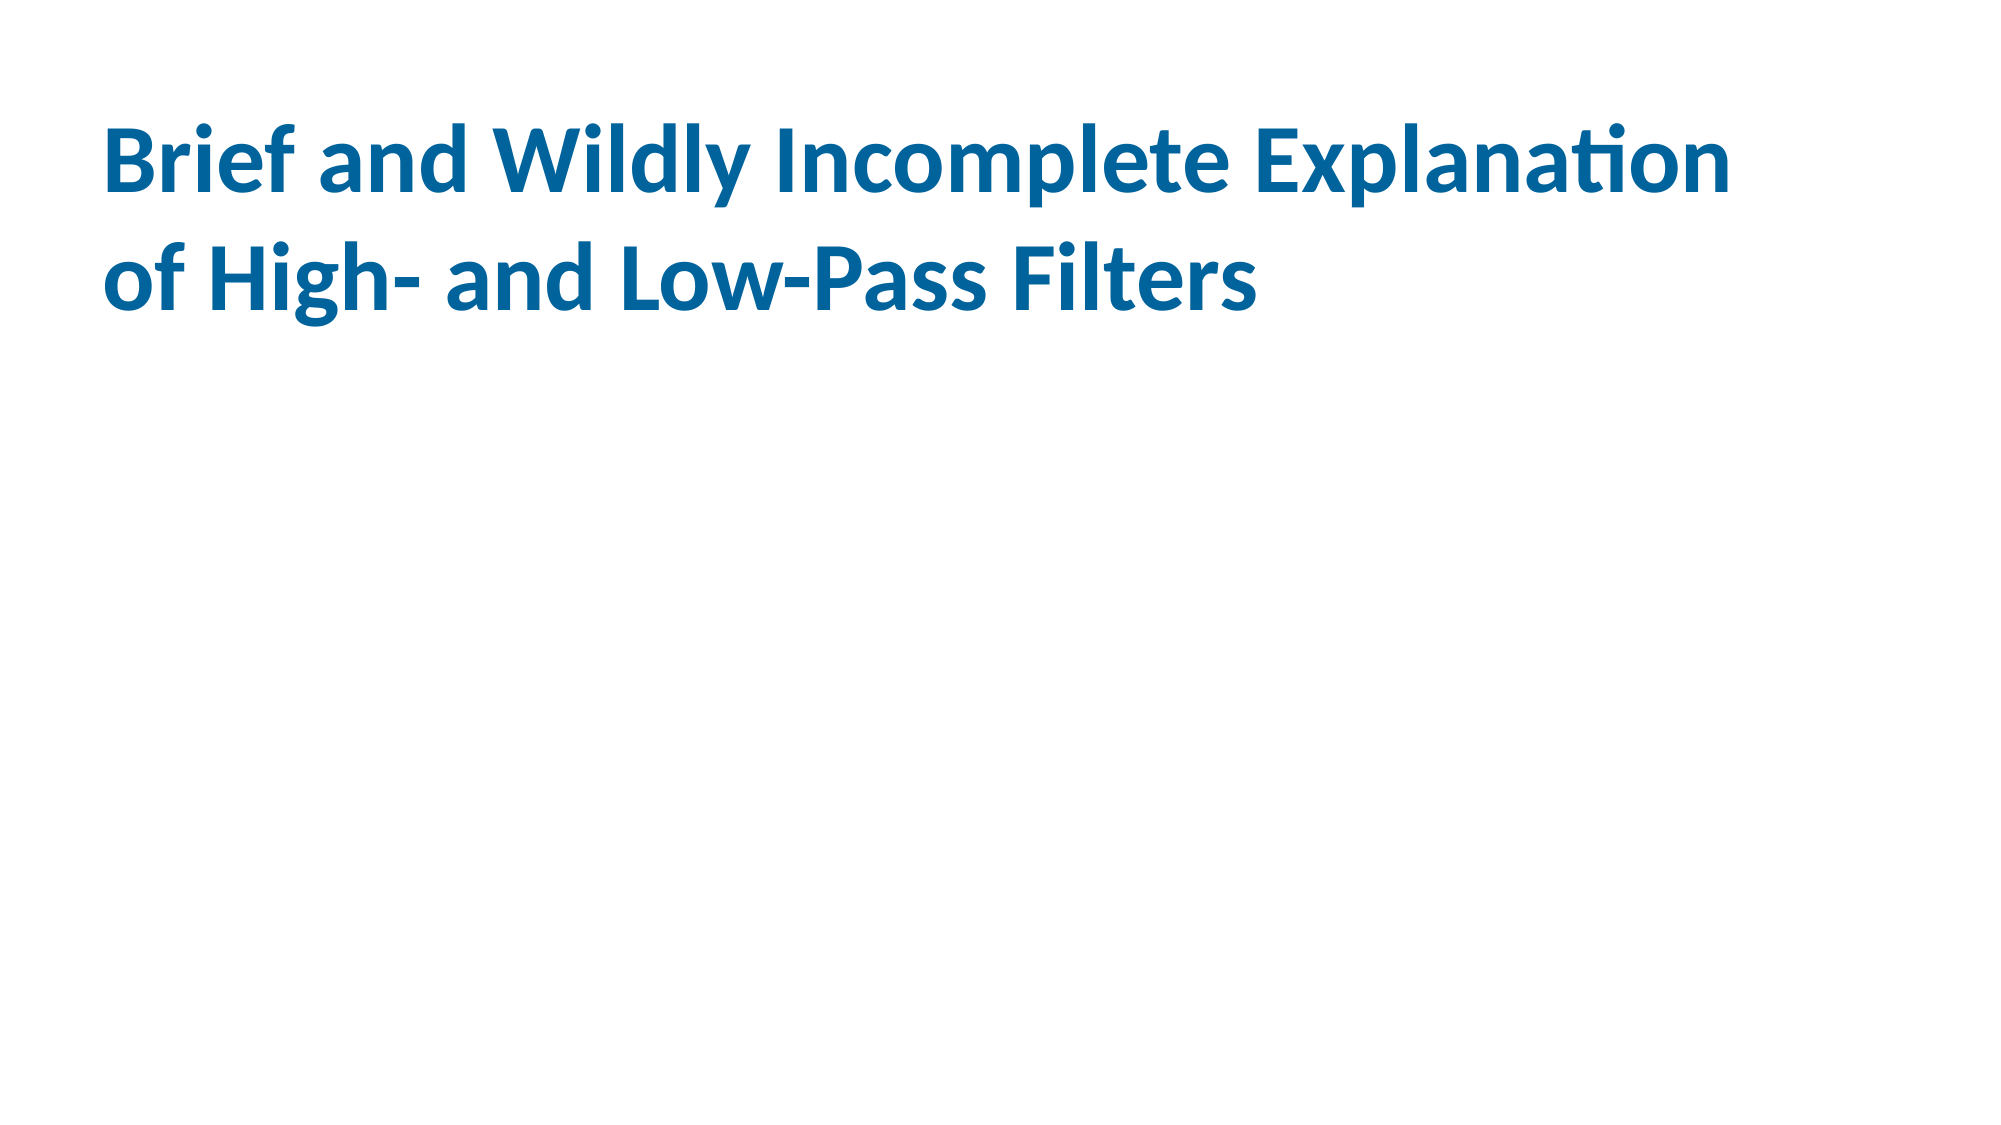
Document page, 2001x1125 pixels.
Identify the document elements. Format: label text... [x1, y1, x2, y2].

title Brief and Wildly Incomplete Explanation of High- and Low-Pass Filters [87, 50, 1838, 375]
